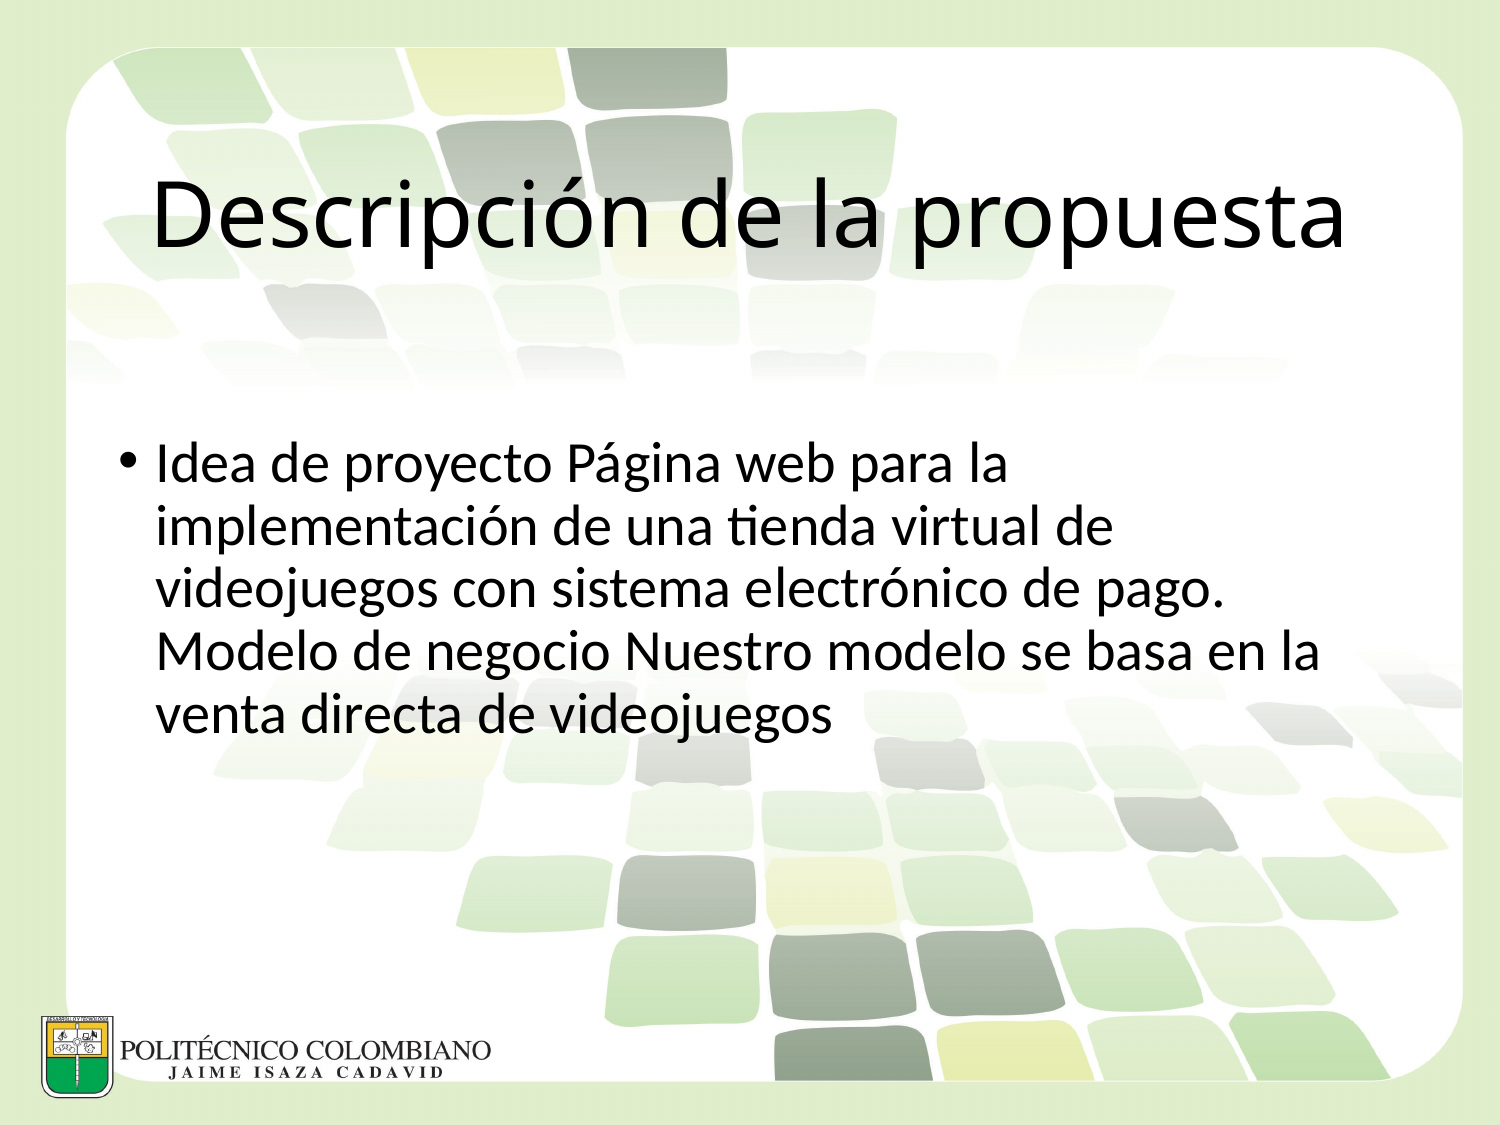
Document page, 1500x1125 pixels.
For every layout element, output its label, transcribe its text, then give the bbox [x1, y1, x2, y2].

list Idea de proyecto Página web para la implementación de una tienda virtual de videojuegos con sistema electrónico de pago. Modelo de negocio Nuestro modelo se basa en la venta directa de videojuegos [103, 424, 1397, 1014]
picture [0, 0, 1500, 1125]
title Descripción de la propuesta [103, 59, 1397, 278]
